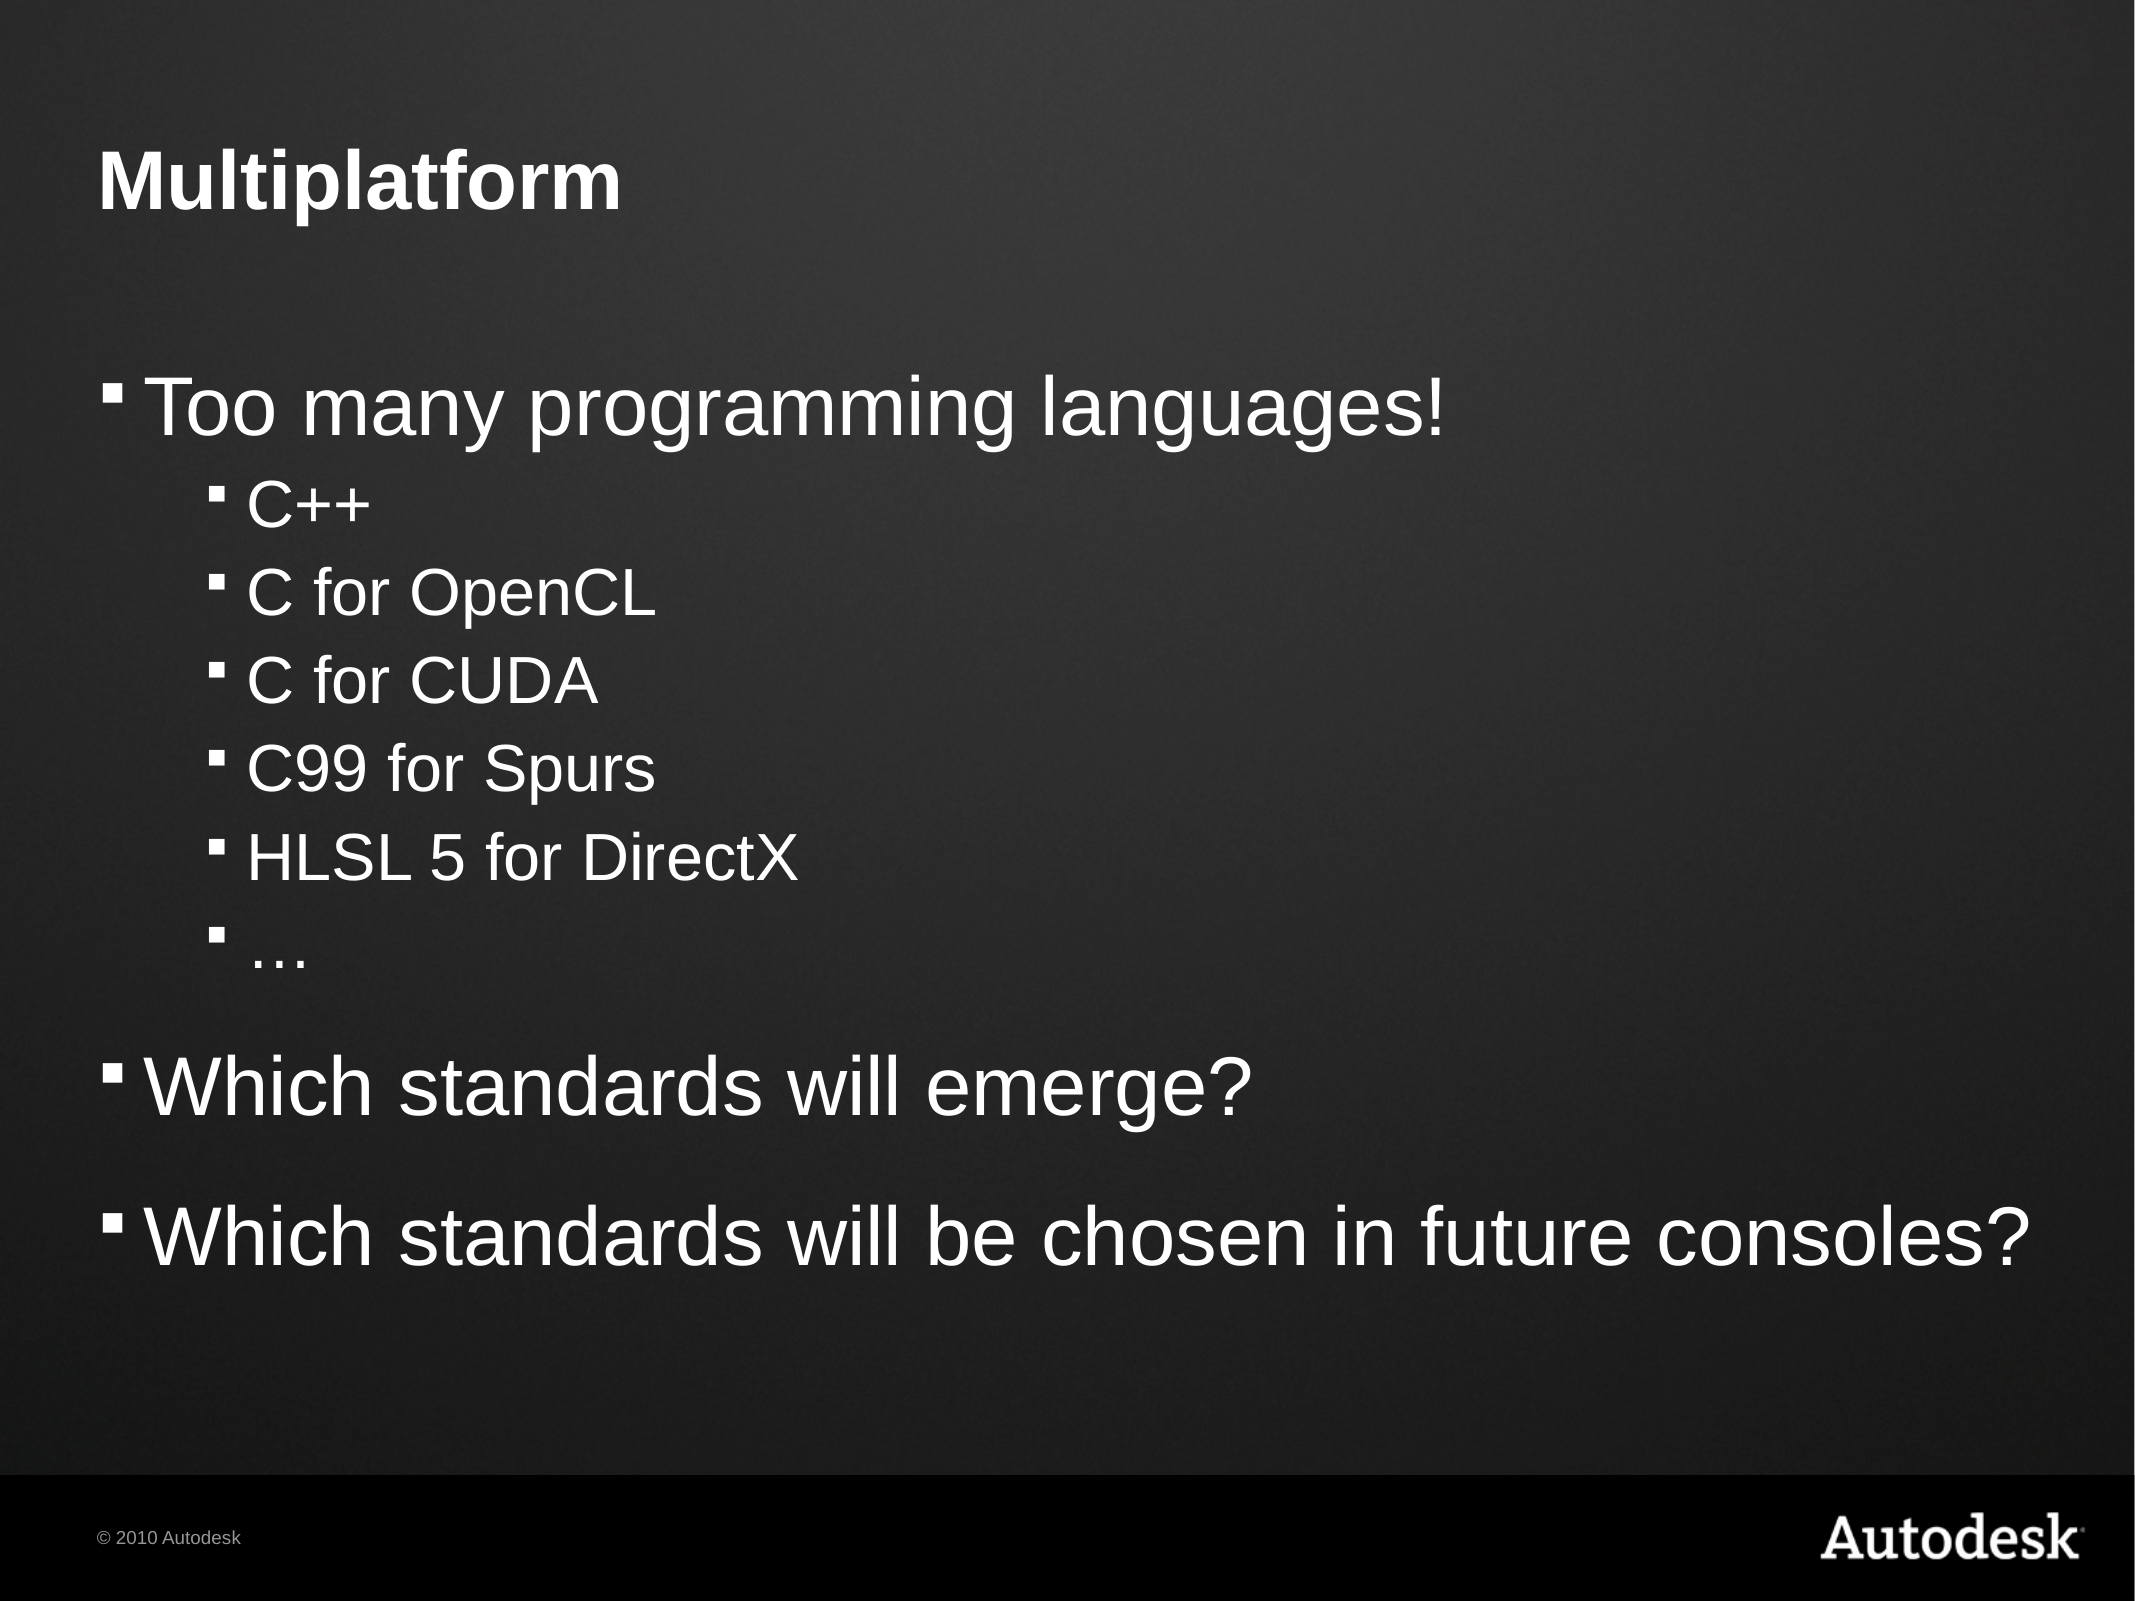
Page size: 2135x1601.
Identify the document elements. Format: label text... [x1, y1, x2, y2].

picture [0, 0, 2135, 1601]
list Too many programming languages! C++ C for OpenCL C for CUDA C99 for Spurs HLSL 5 for DirectX … Which standards will emerge? Which standards will be chosen in future consoles? [96, 351, 2056, 1452]
title Multiplatform [96, 59, 2028, 293]
